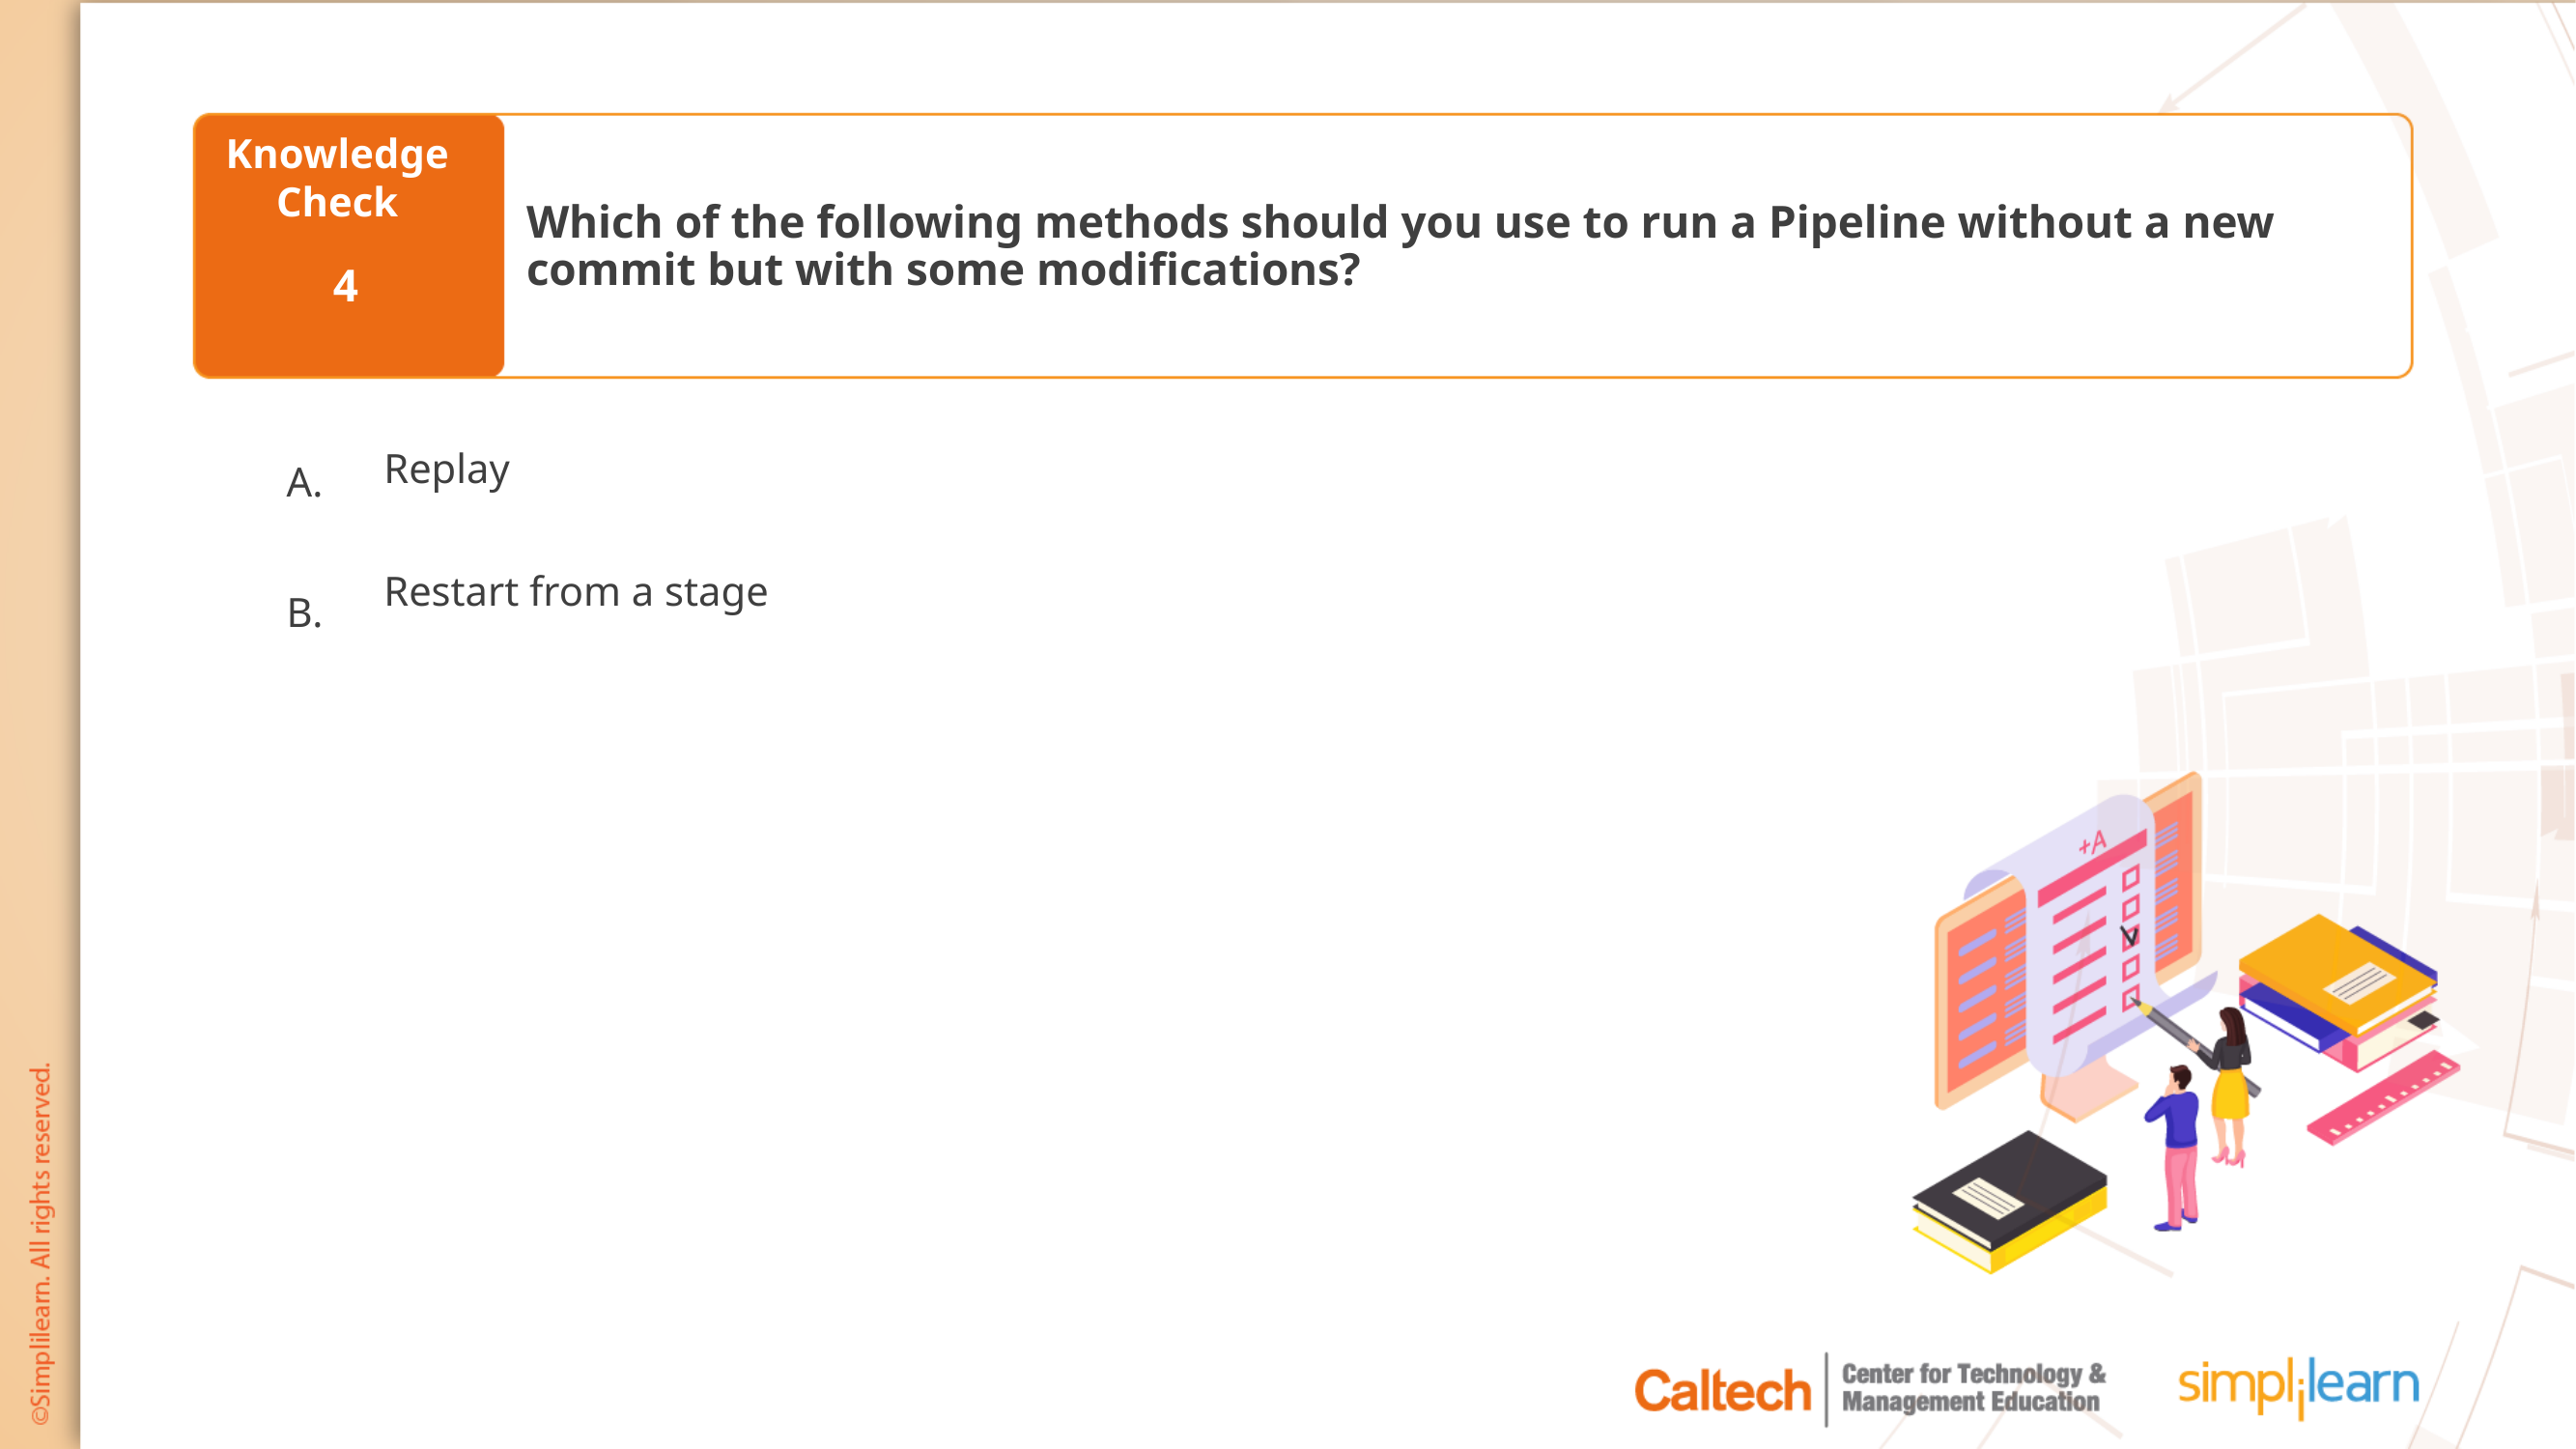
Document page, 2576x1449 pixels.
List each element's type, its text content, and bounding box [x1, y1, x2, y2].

list 4 [211, 256, 481, 364]
picture [0, 0, 2576, 1449]
list Replay [369, 447, 2152, 559]
list Which of the following methods should you use to run a Pipeline without a new commit but with some modifications? [511, 134, 2364, 360]
list Restart from a stage [369, 572, 2152, 684]
